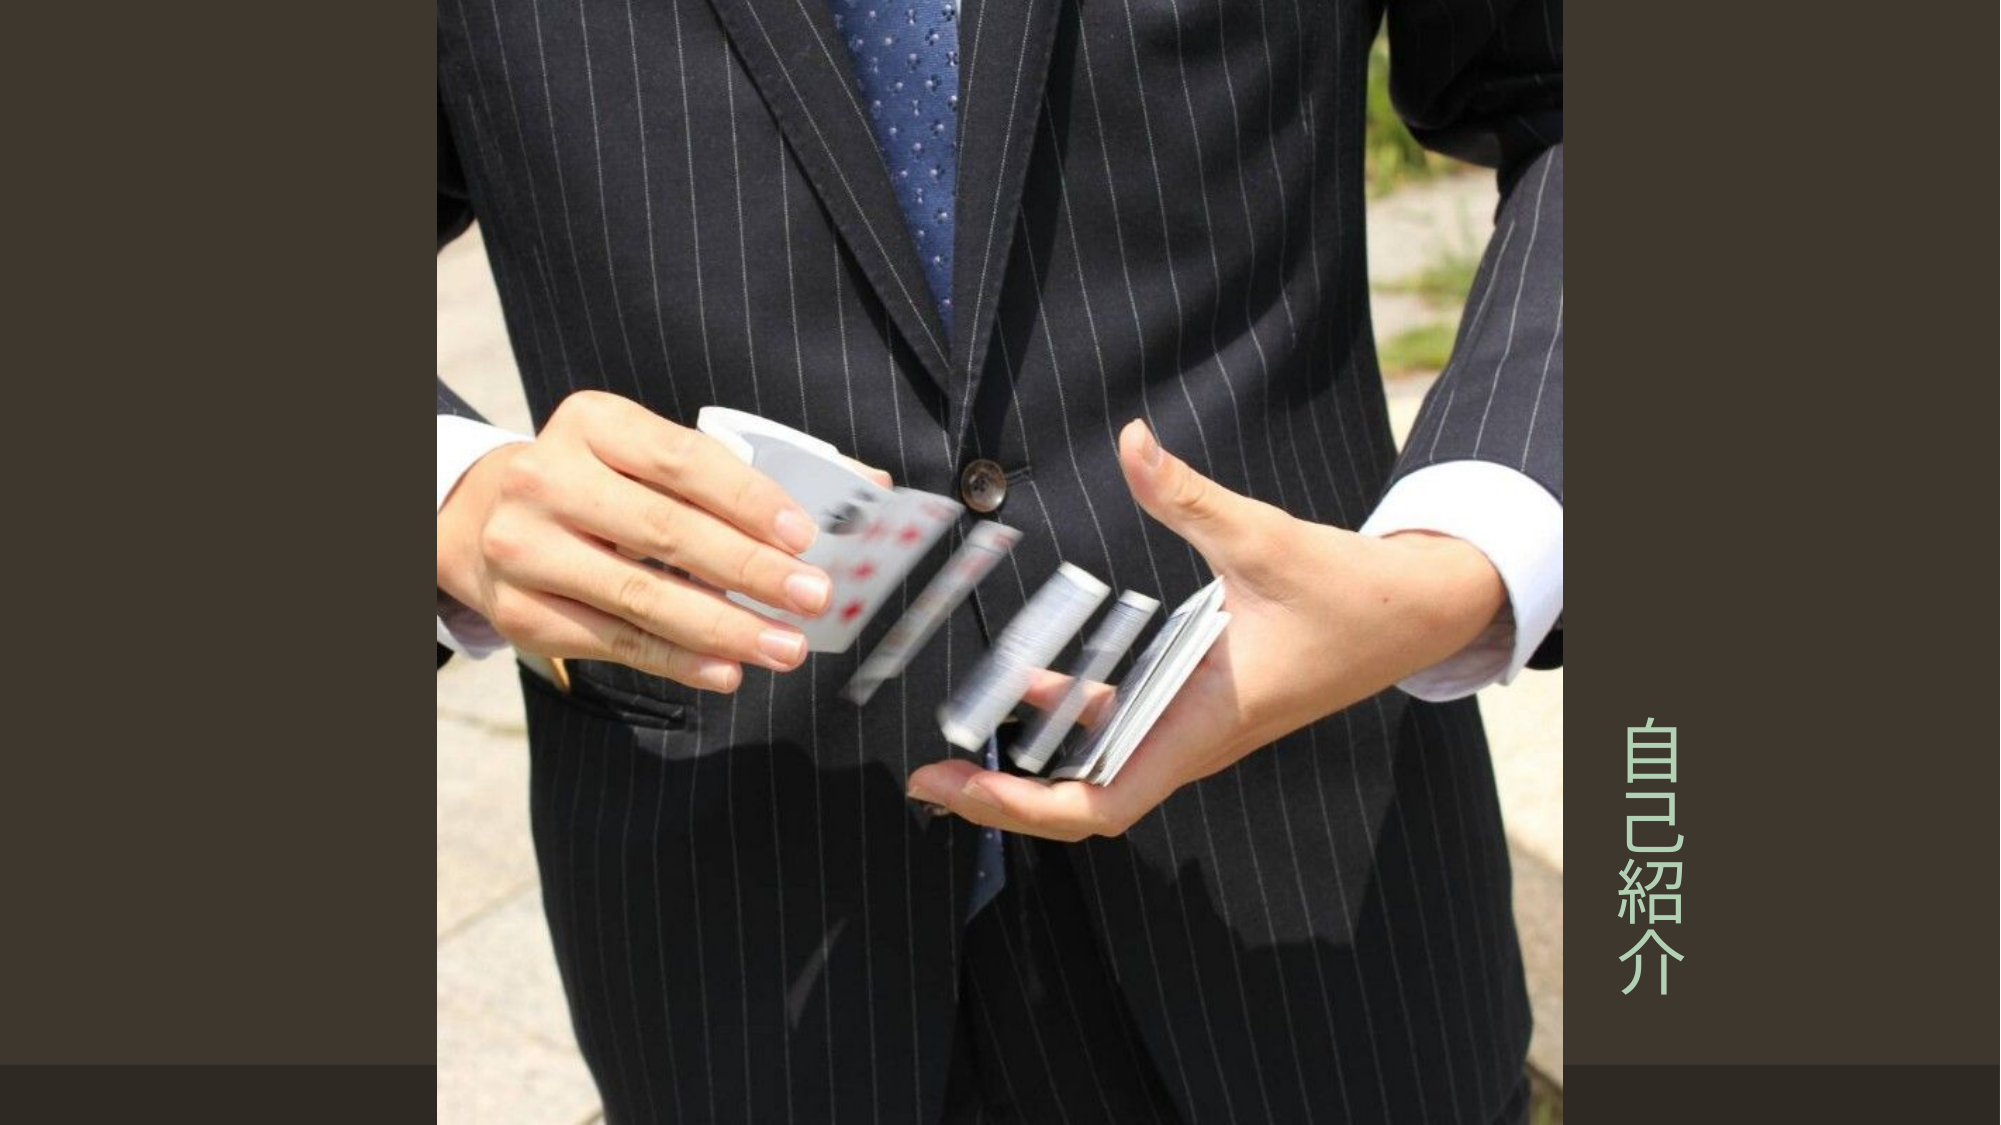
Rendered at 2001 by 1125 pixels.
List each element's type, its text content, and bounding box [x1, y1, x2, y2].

title 自己紹介 [1598, 59, 1861, 1014]
picture [437, 0, 1563, 1125]
